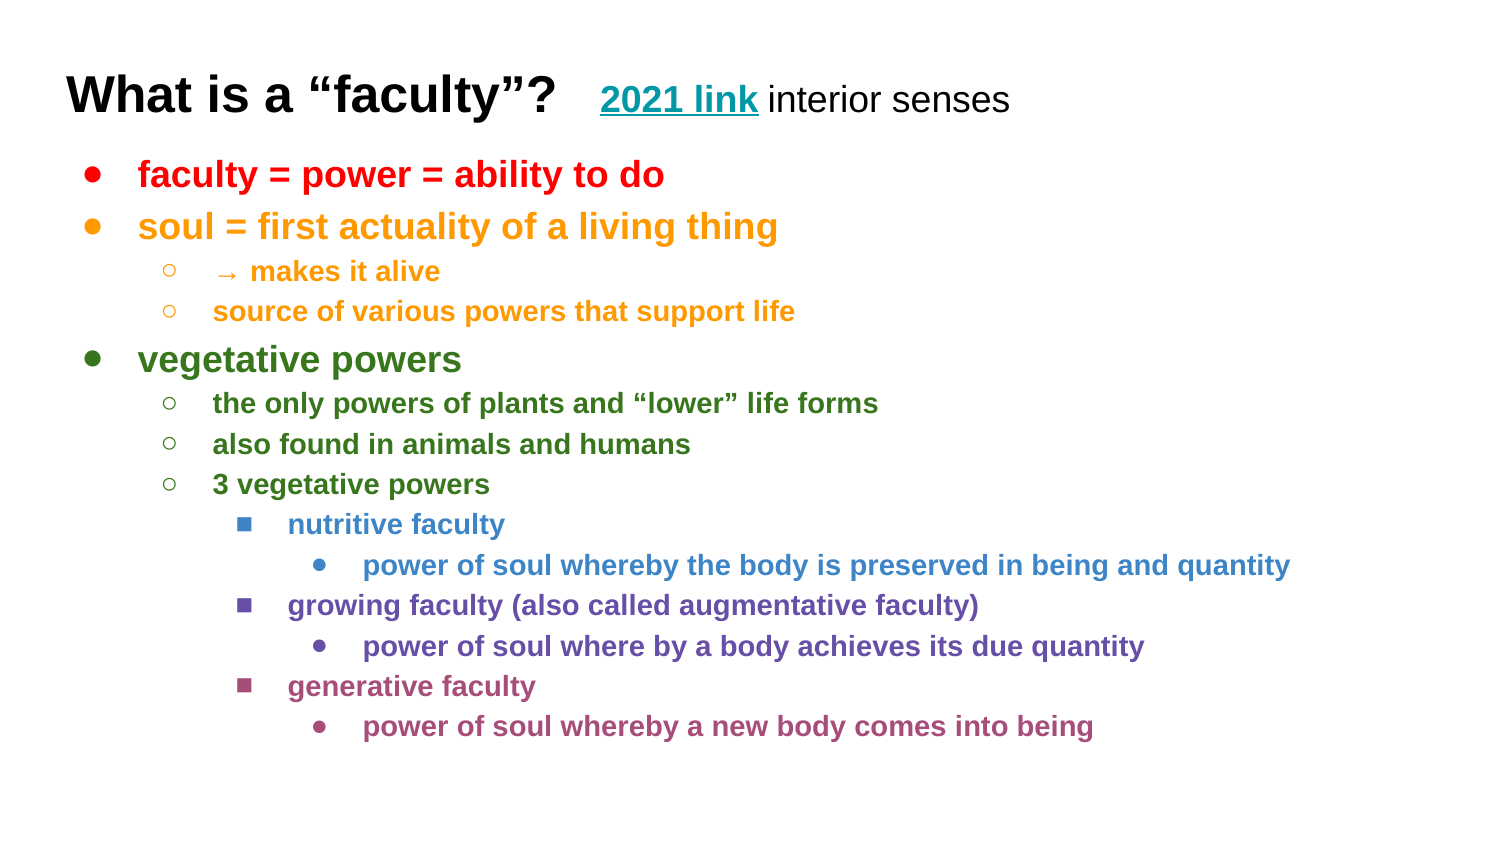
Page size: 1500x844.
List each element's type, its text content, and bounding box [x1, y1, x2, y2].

list faculty = power = ability to do soul = first actuality of a living thing → makes it alive source of various powers that support life vegetative powers the only powers of plants and “lower” life forms also found in animals and humans 3 vegetative powers nutritive faculty power of soul whereby the body is preserved in being and quantity growing faculty (also called augmentative faculty) power of soul where by a body achieves its due quantity generative faculty power of soul whereby a new body comes into being [47, 128, 1500, 798]
title What is a “faculty”? 2021 link interior senses [51, 45, 1449, 128]
